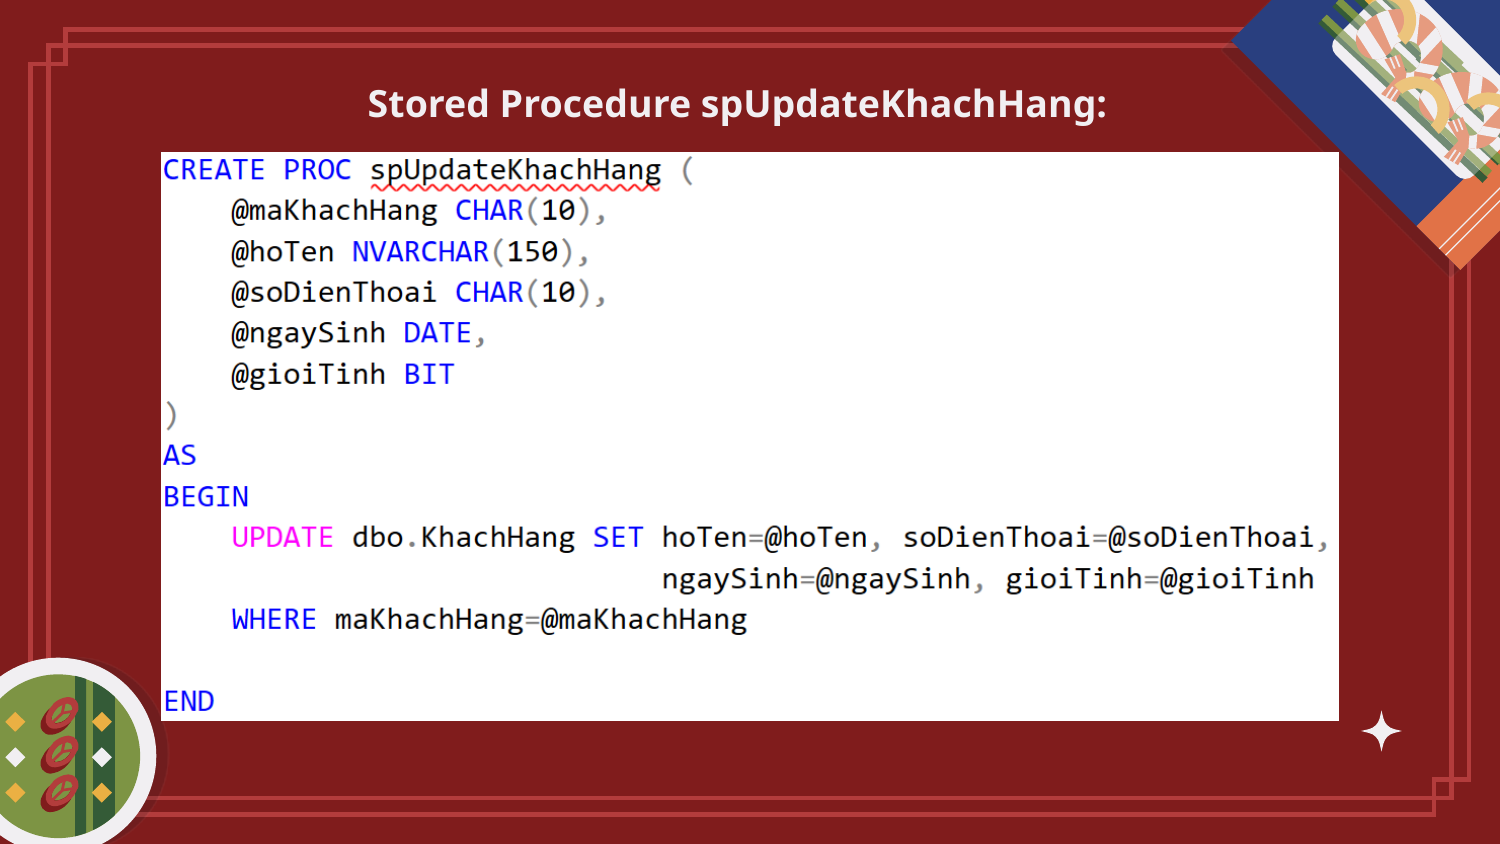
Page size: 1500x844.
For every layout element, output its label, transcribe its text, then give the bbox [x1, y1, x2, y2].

picture [161, 152, 1339, 722]
text_box Stored Procedure spUpdateKhachHang: [317, 66, 1159, 139]
